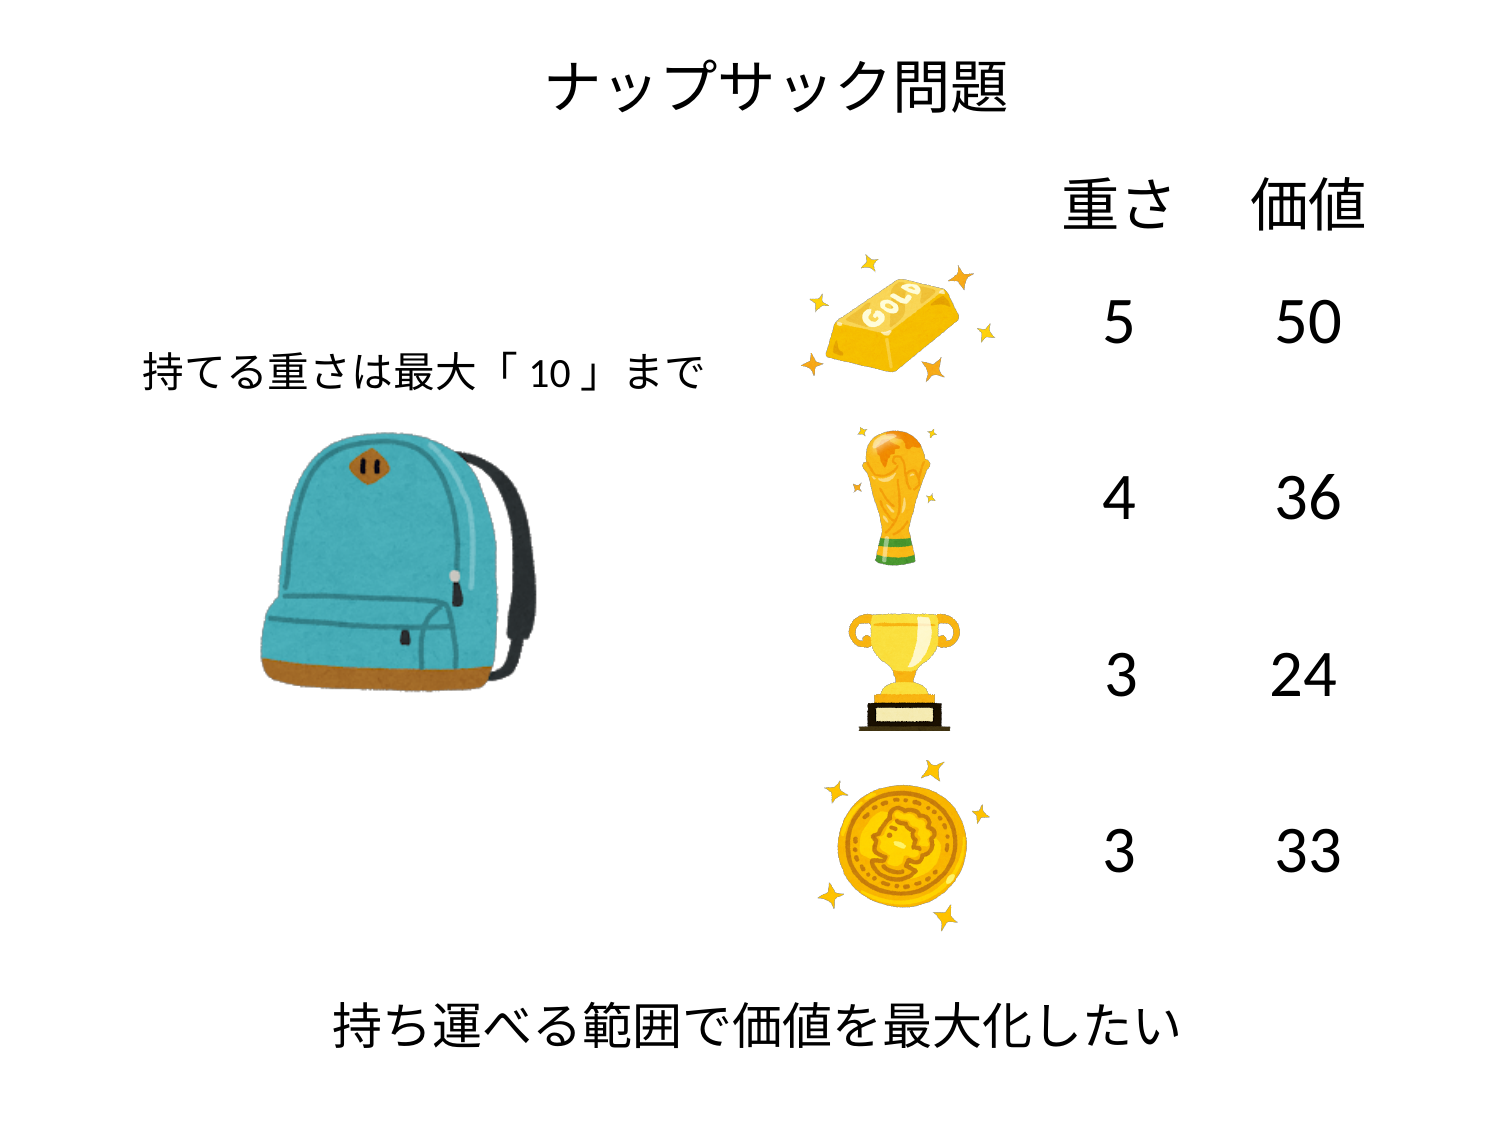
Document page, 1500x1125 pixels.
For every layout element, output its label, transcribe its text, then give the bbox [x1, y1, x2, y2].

picture [253, 420, 538, 705]
text_box 3 [1089, 621, 1149, 717]
picture [844, 609, 965, 731]
text_box 持てる重さは最大「10」まで [127, 338, 721, 403]
text_box 3 [1087, 797, 1152, 893]
picture [844, 420, 944, 568]
text_box 4 [1087, 446, 1152, 541]
text_box 持ち運べる範囲で価値を最大化したい [317, 987, 1198, 1063]
text_box 36 [1259, 446, 1357, 541]
picture [808, 751, 998, 941]
text_box 50 [1259, 270, 1357, 365]
text_box 33 [1259, 797, 1357, 893]
text_box 5 [1087, 270, 1152, 365]
text_box ナップサック問題 [528, 42, 1025, 128]
text_box 24 [1255, 621, 1362, 717]
text_box 重さ [1046, 160, 1193, 246]
picture [797, 231, 1000, 405]
text_box 価値 [1235, 160, 1382, 246]
